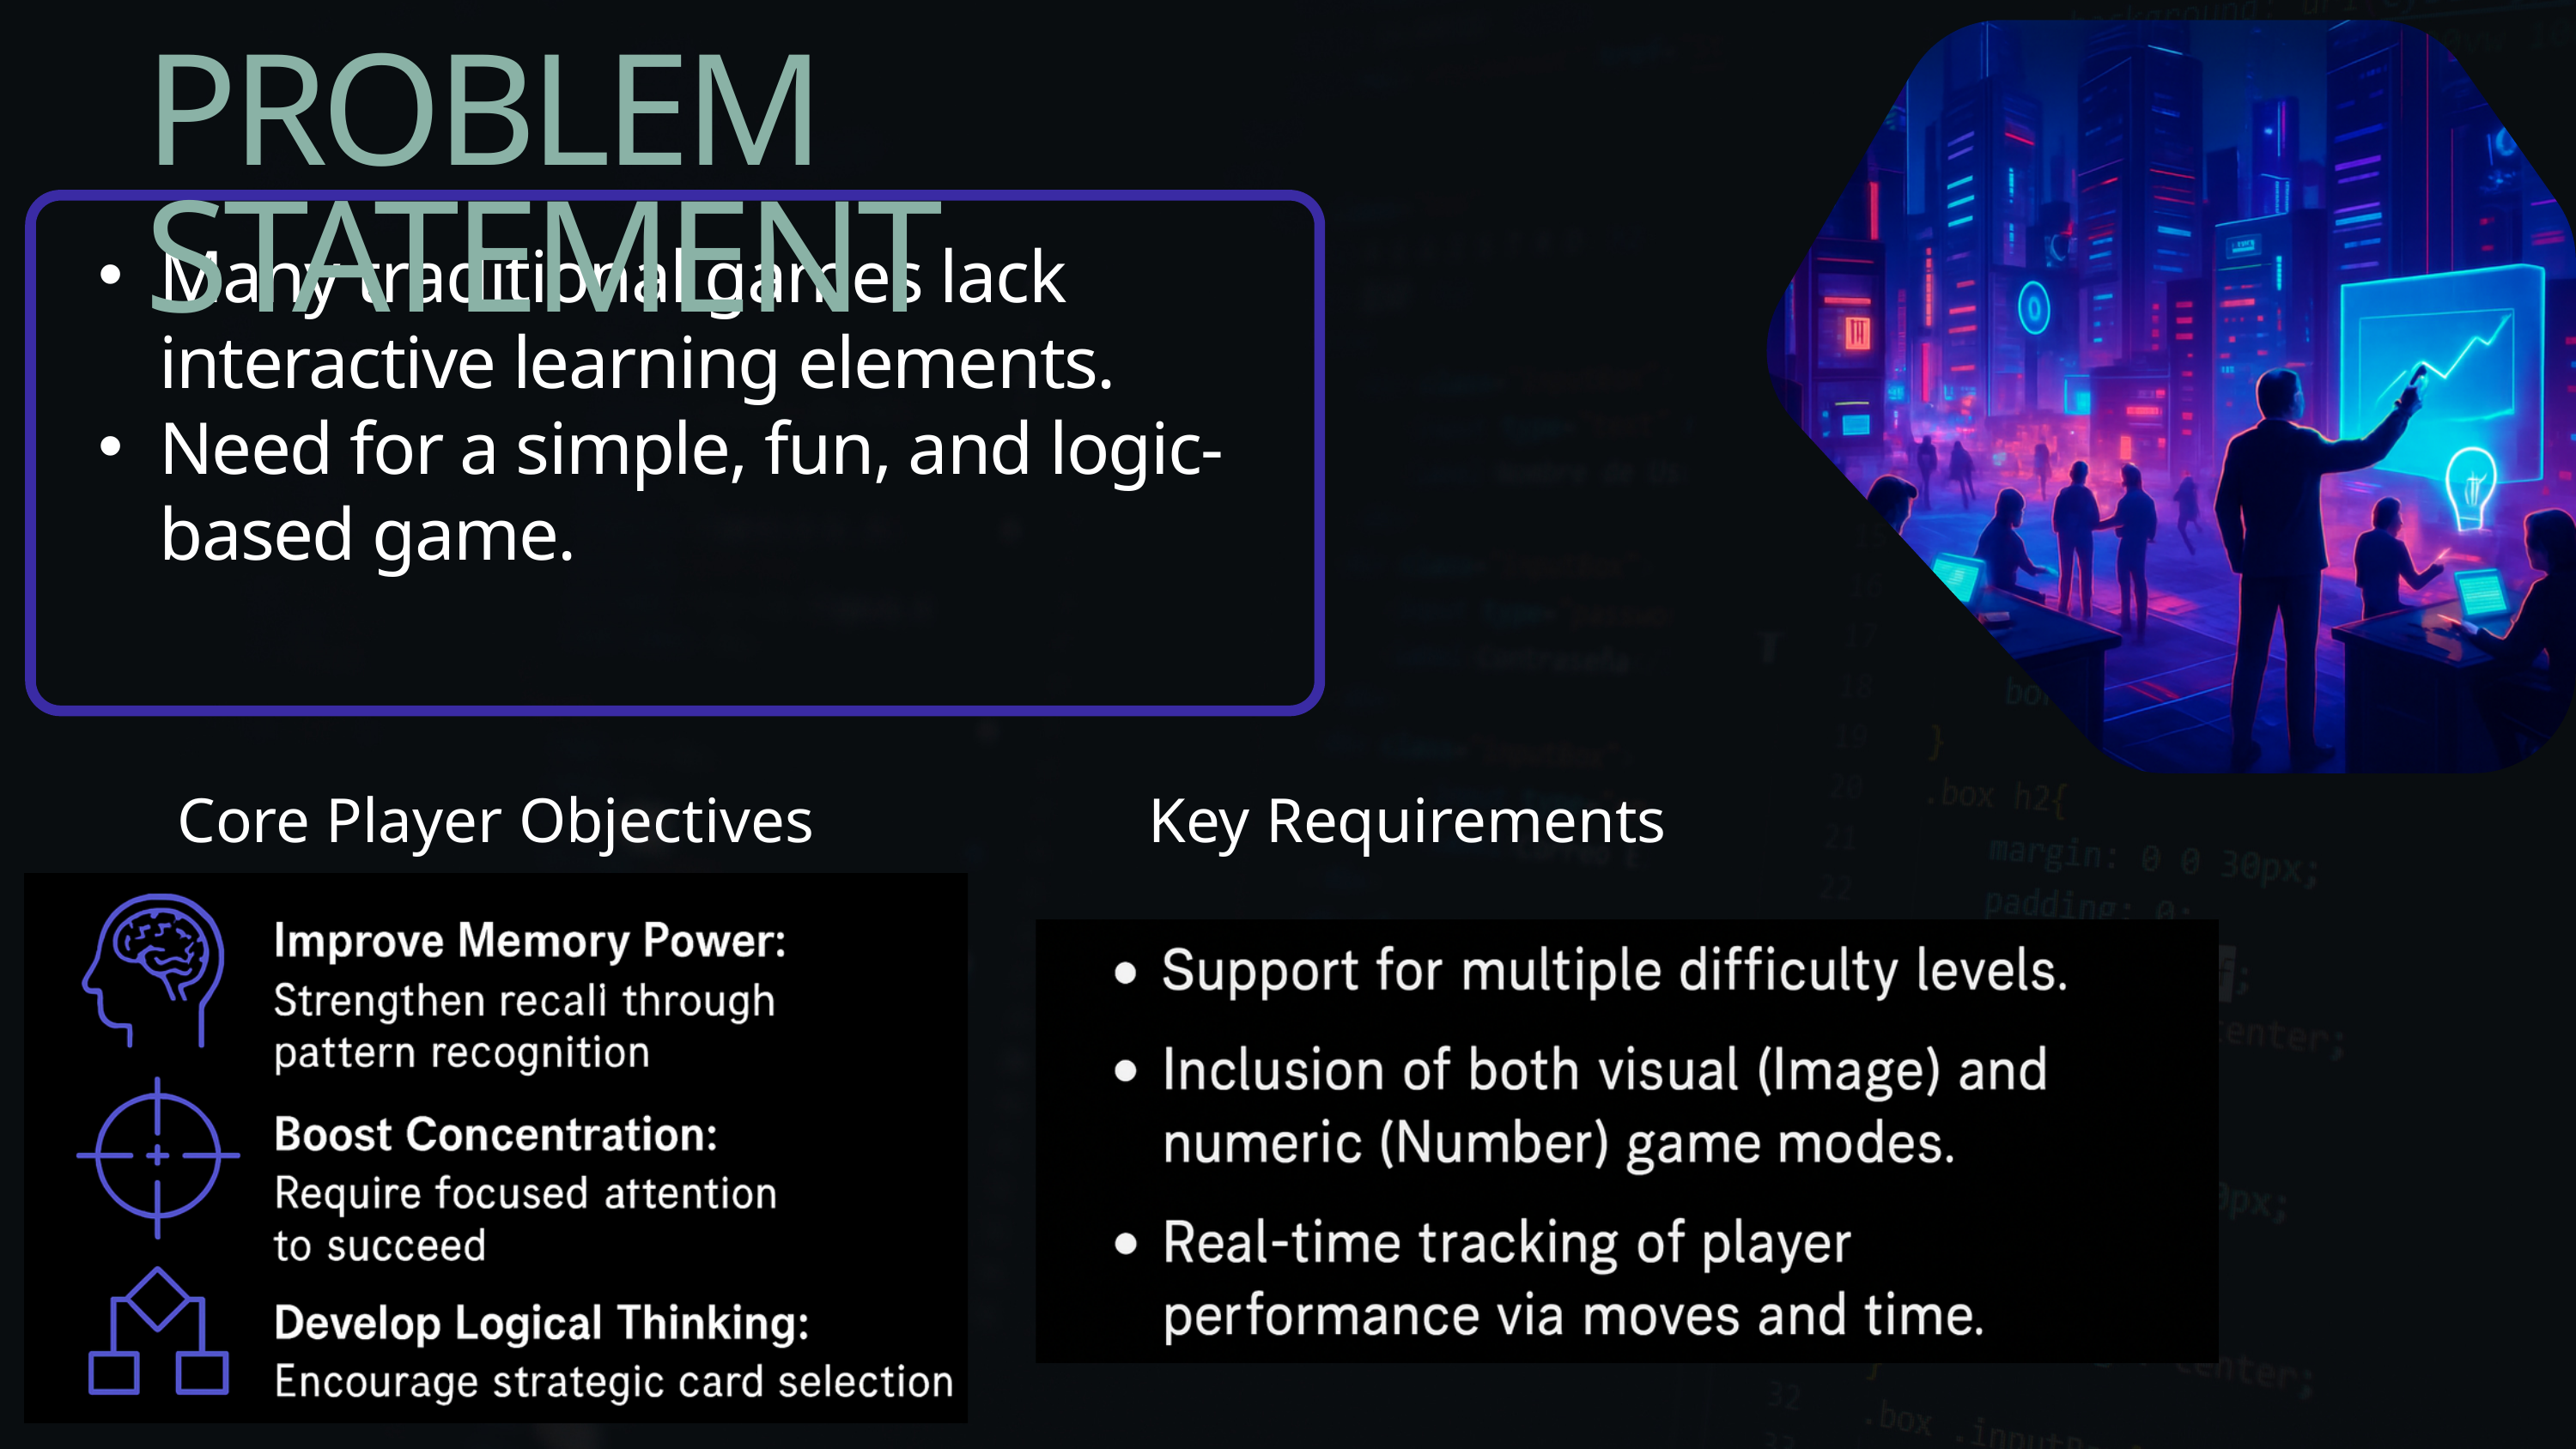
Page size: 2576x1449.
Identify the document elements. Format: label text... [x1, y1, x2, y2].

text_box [30, 195, 1321, 712]
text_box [1766, 20, 2576, 773]
text_box [0, 0, 2576, 1449]
text_box Key Requirements [1121, 769, 1693, 855]
text_box [1036, 919, 2219, 1363]
text_box [24, 873, 969, 1424]
text_box Core Player Objectives [91, 769, 901, 855]
text_box PROBLEM STATEMENT [144, 49, 1379, 343]
